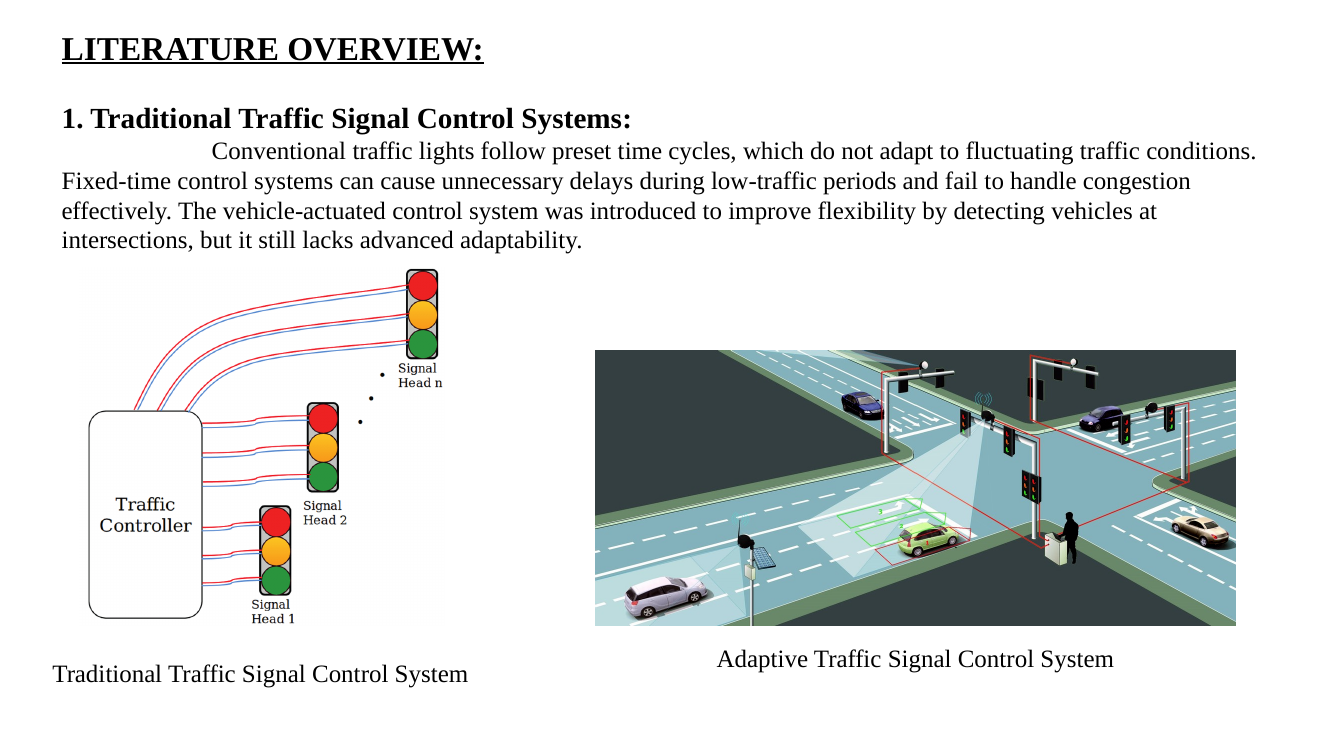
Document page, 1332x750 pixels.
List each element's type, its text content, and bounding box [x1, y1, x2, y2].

text_box LITERATURE OVERVIEW: [46, 19, 517, 75]
picture [595, 349, 1237, 626]
picture [79, 266, 446, 626]
text_box Adaptive Traffic Signal Control System [701, 635, 1168, 681]
text_box 1. Traditional Traffic Signal Control Systems: Conventional traffic lights follow preset time cycles, which do not adapt to fluctuating traffic conditions. Fixed-time control systems can cause unnecessary delays during low-traffic periods and fail to handle congestion effectively. The vehicle-actuated control system was introduced to improve flexibility by detecting vehicles at intersections, but it still lacks advanced adaptability. [46, 91, 1299, 447]
text_box Traditional Traffic Signal Control System [37, 650, 504, 696]
